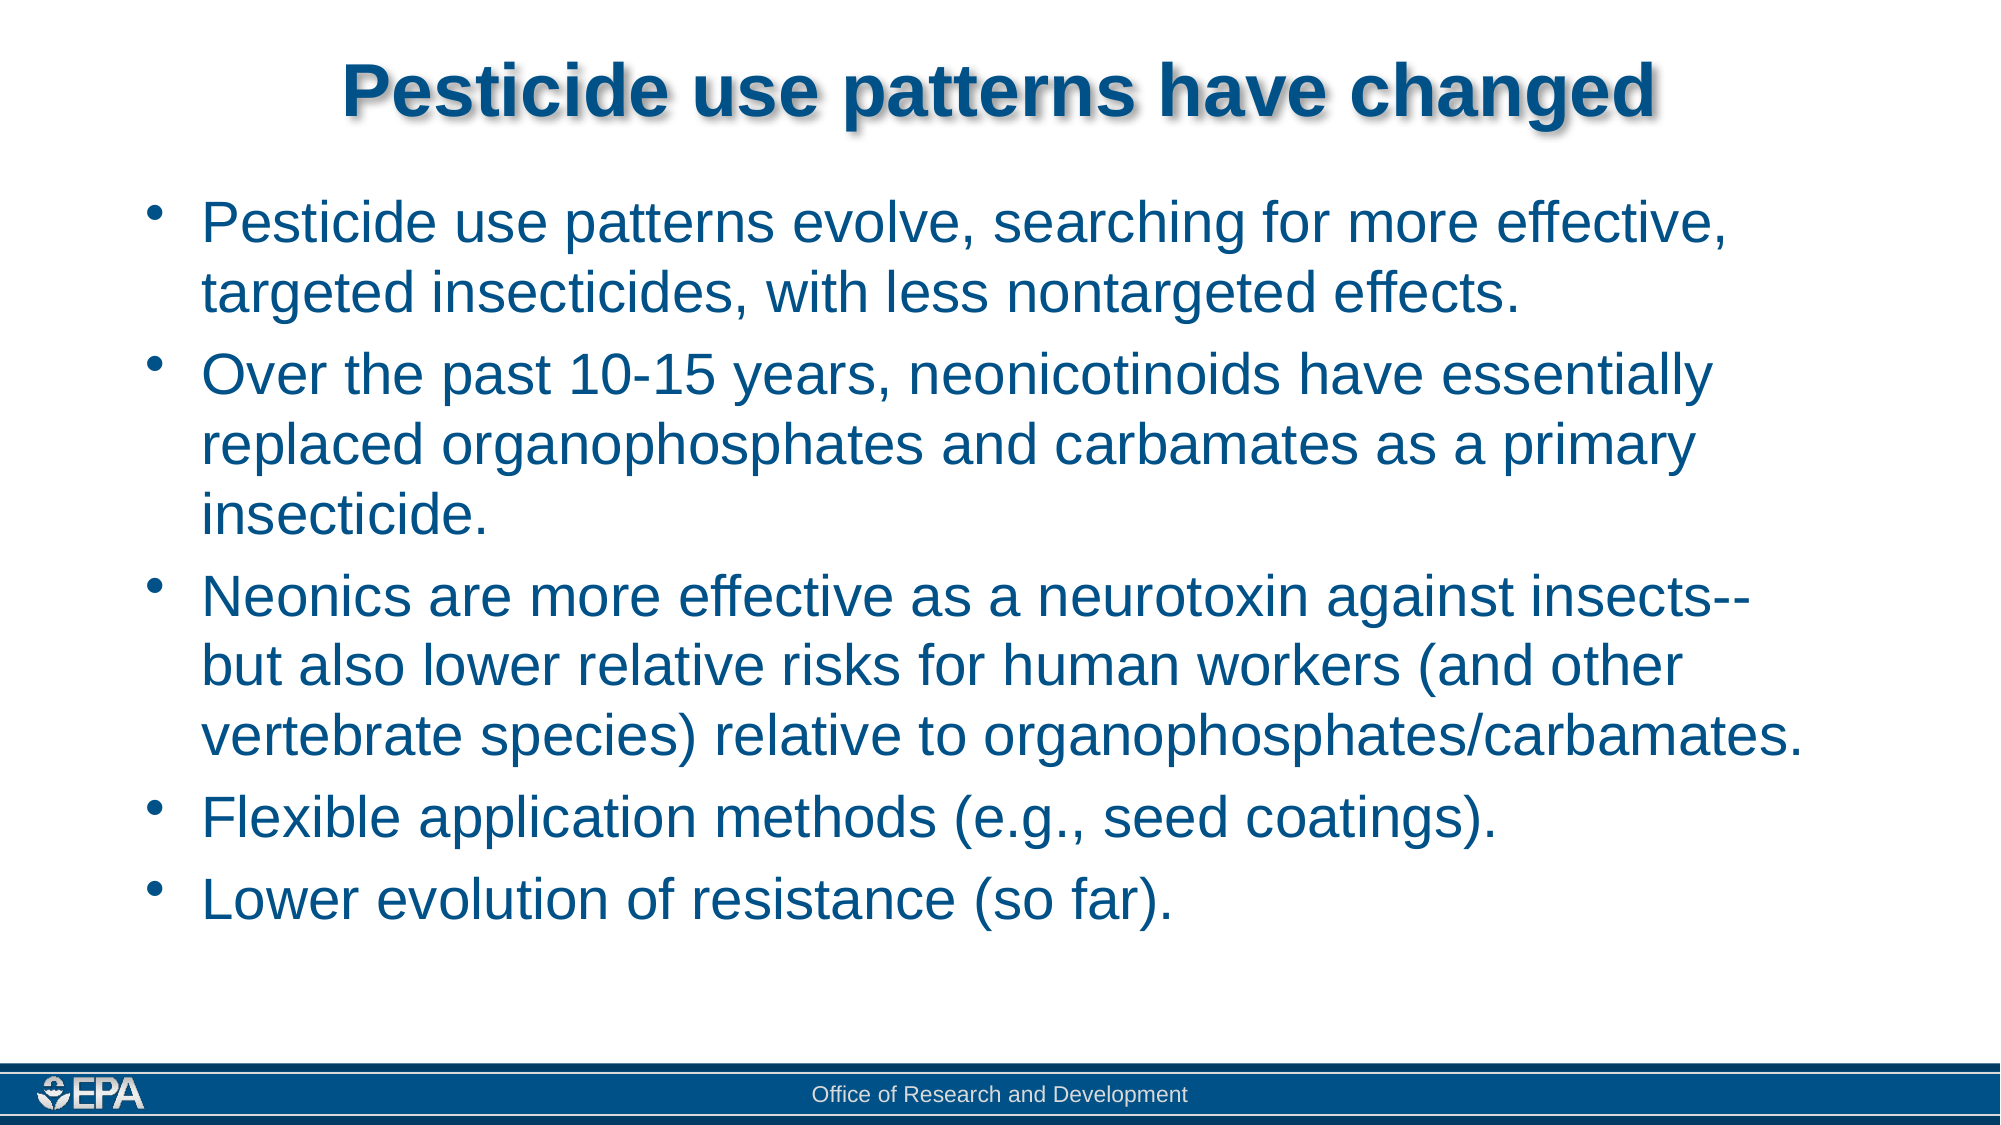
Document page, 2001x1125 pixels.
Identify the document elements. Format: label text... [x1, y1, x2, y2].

picture [34, 1070, 148, 1116]
title Pesticide use patterns have changed [149, 29, 1851, 145]
list Pesticide use patterns evolve, searching for more effective, targeted insecticides, with less nontargeted effects. Over the past 10-15 years, neonicotinoids have essentially replaced organophosphates and carbamates as a primary insecticide. Neonics are more effective as a neurotoxin against insects--but also lower relative risks for human workers (and other vertebrate species) relative to organophosphates/carbamates. Flexible application methods (e.g., seed coatings). Lower evolution of resistance (so far). [129, 176, 1831, 949]
